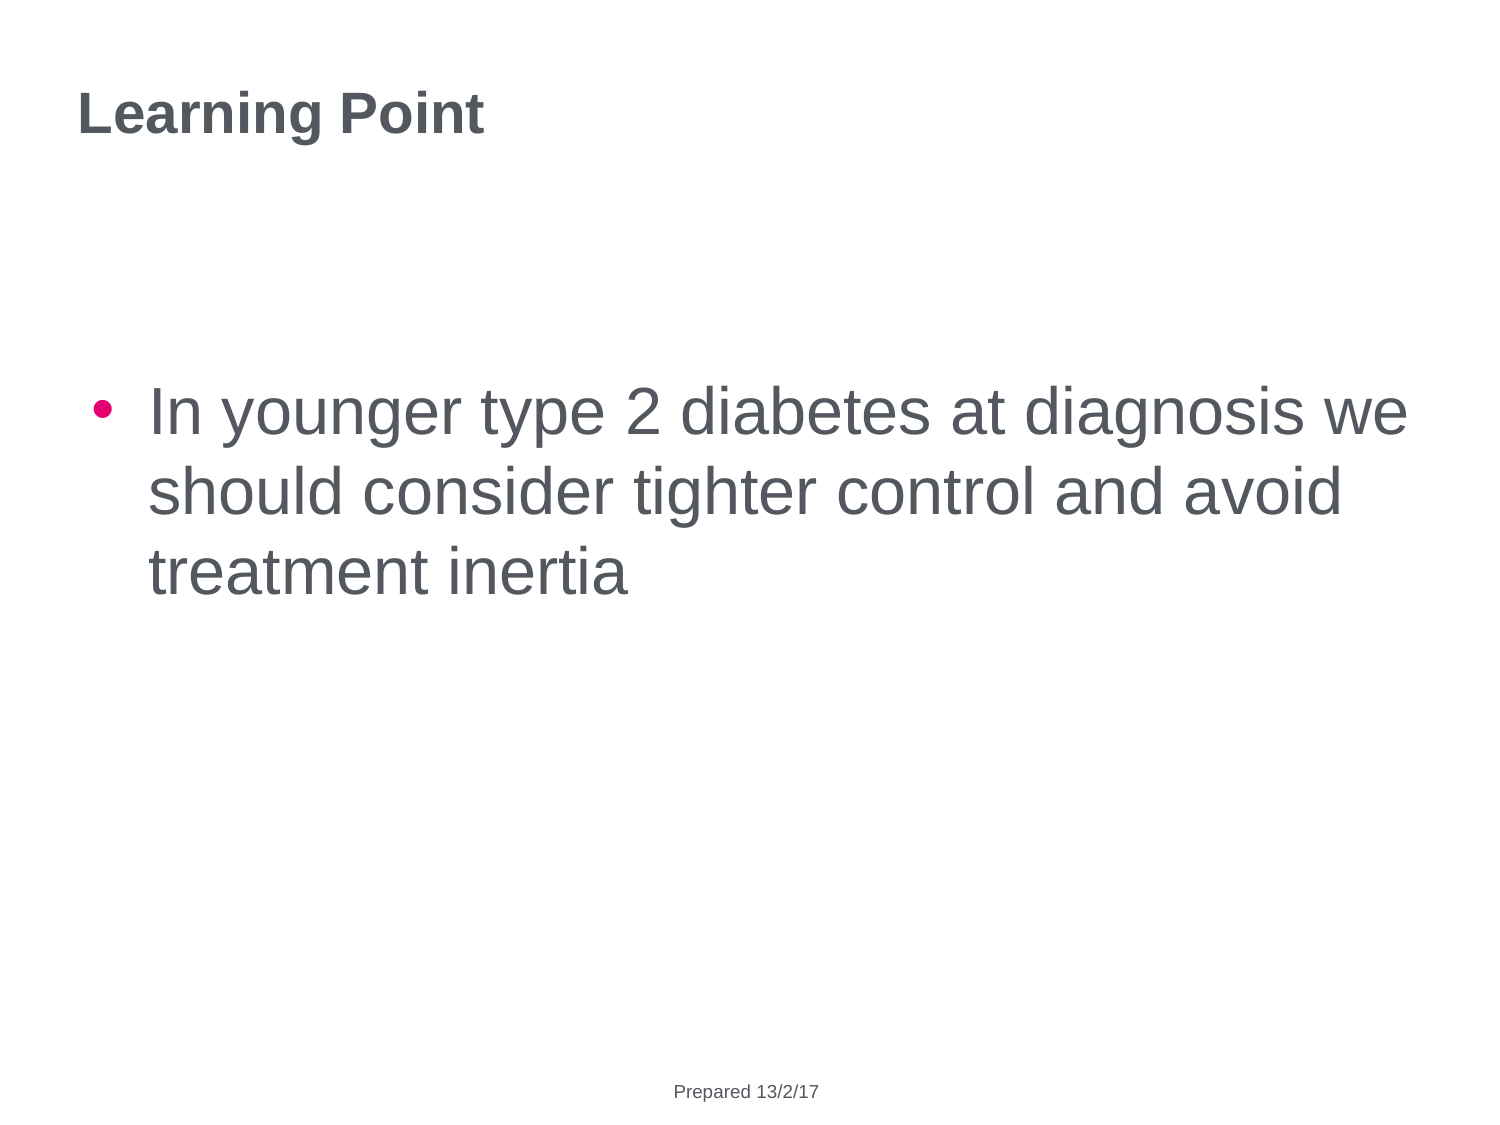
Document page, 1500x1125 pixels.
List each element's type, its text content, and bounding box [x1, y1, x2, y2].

title Learning Point [62, 46, 1414, 175]
list In younger type 2 diabetes at diagnosis we should consider tighter control and avoid treatment inertia [76, 266, 1428, 1010]
